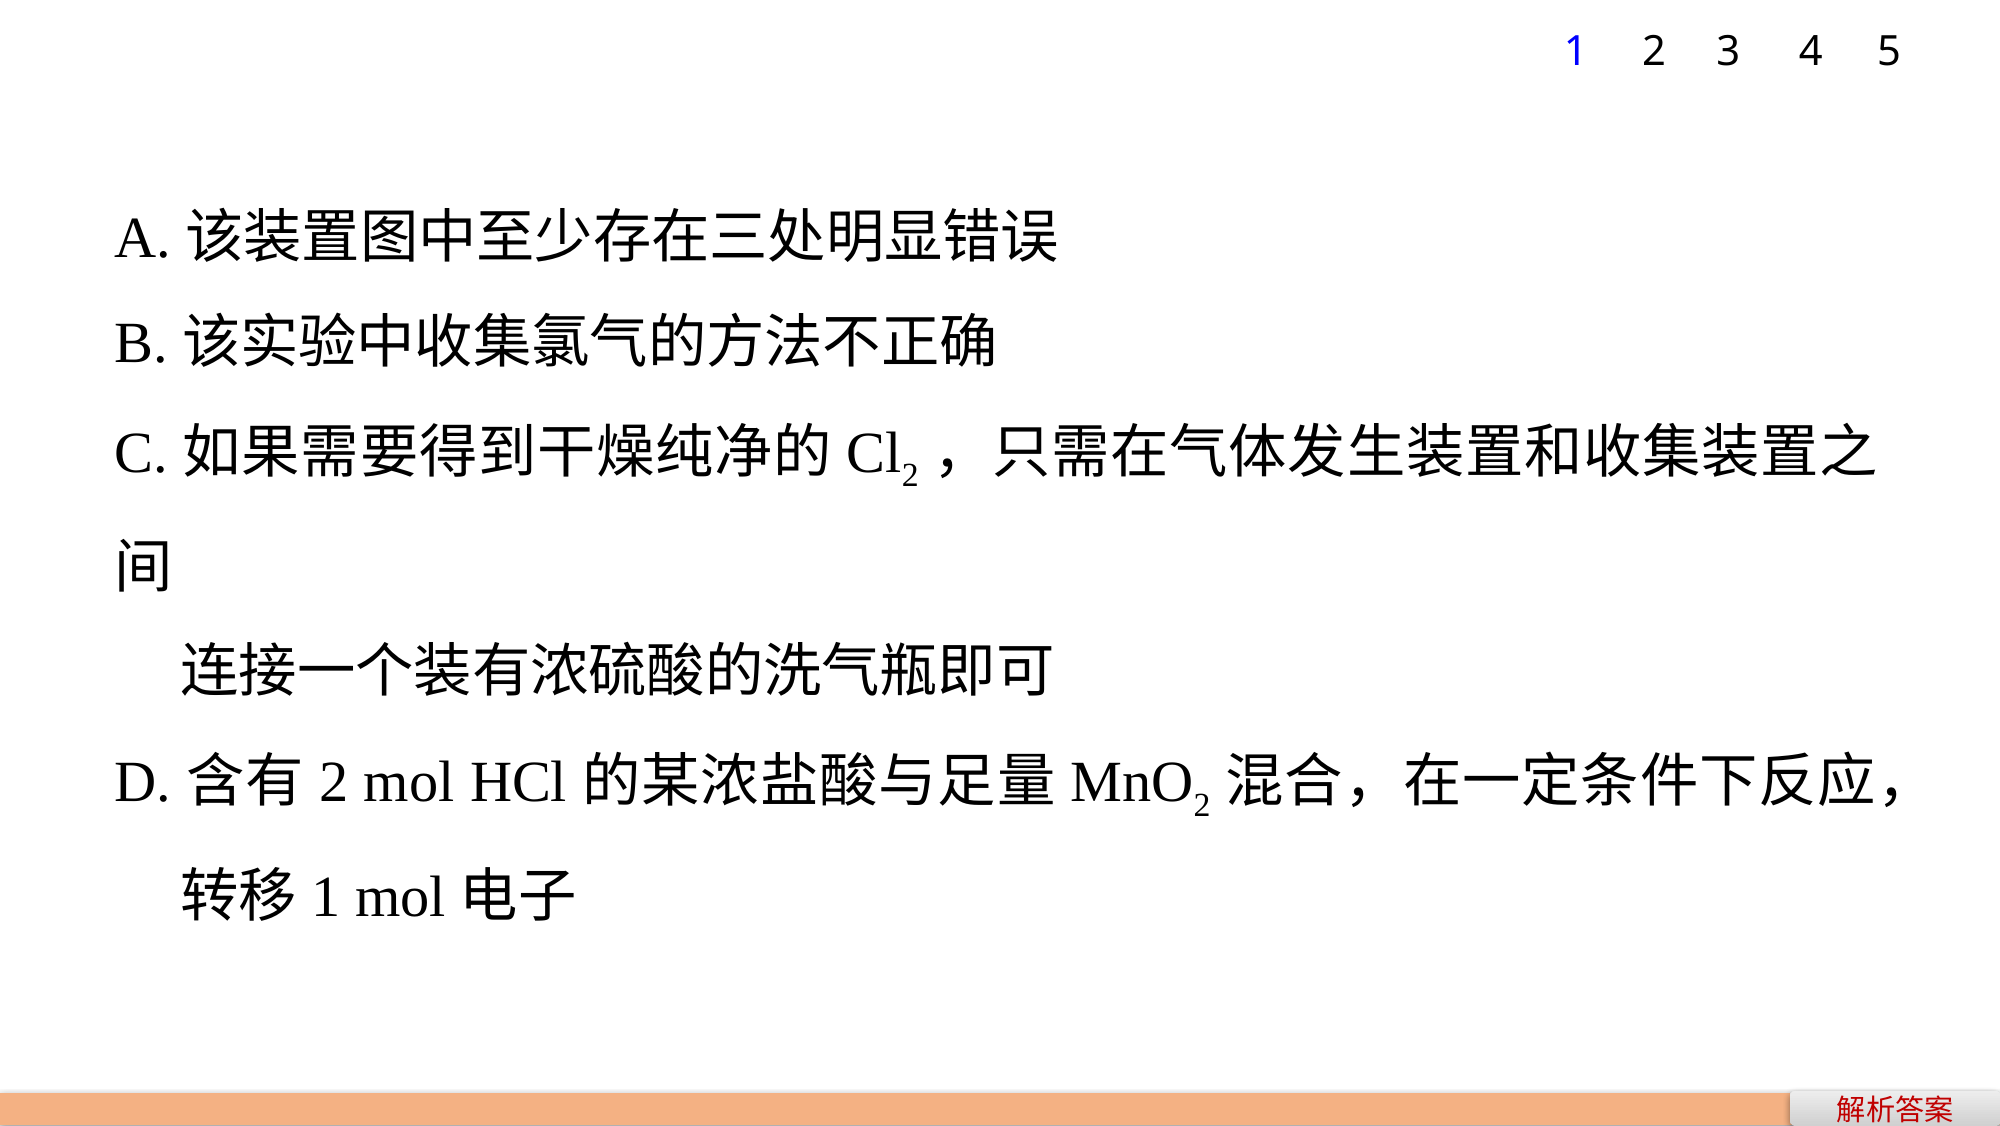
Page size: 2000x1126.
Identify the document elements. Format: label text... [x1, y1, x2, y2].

text_box 4 [1777, 1, 1843, 97]
text_box 3 [1703, 1, 1761, 97]
text_box 2 [1624, 1, 1686, 97]
text_box 1 [1542, 1, 1608, 97]
text_box 解析答案 [1788, 1089, 2000, 1126]
text_box 5 [1856, 1, 1922, 97]
text_box [0, 1092, 1787, 1126]
text_box A.该装置图中至少存在三处明显错误 B.该实验中收集氯气的方法不正确 C.如果需要得到干燥纯净的Cl2，只需在气体发生装置和收集装置之间 连接一个装有浓硫酸的洗气瓶即可 D.含有2 mol HCl的某浓盐酸与足量MnO2混合，在一定条件下反应， 转移1 mol电子 [94, 154, 1898, 938]
